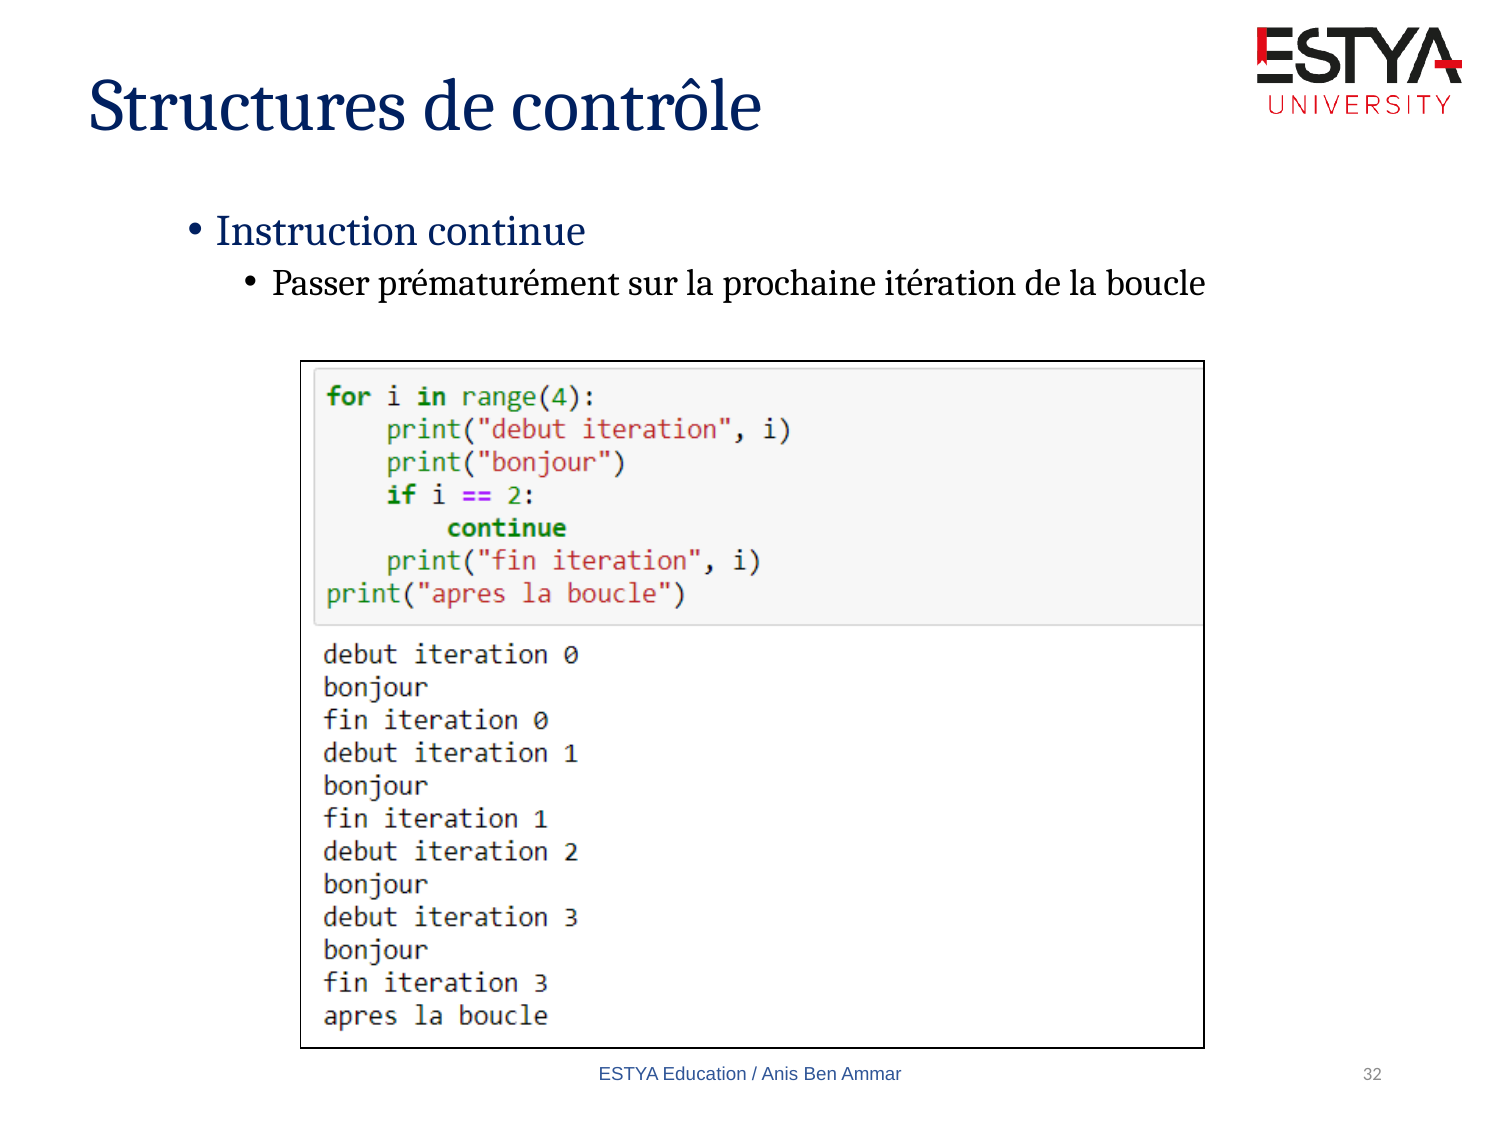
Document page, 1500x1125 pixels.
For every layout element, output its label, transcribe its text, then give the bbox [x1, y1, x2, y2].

list Instruction continue Passer prématurément sur la prochaine itération de la boucle [172, 200, 1381, 362]
footer ESTYA Education / Anis Ben Ammar [496, 1048, 1004, 1103]
picture [1257, 27, 1462, 114]
title Structures de contrôle [75, 27, 1425, 186]
picture [301, 361, 1204, 1048]
slide_number 32 [1059, 1042, 1397, 1103]
